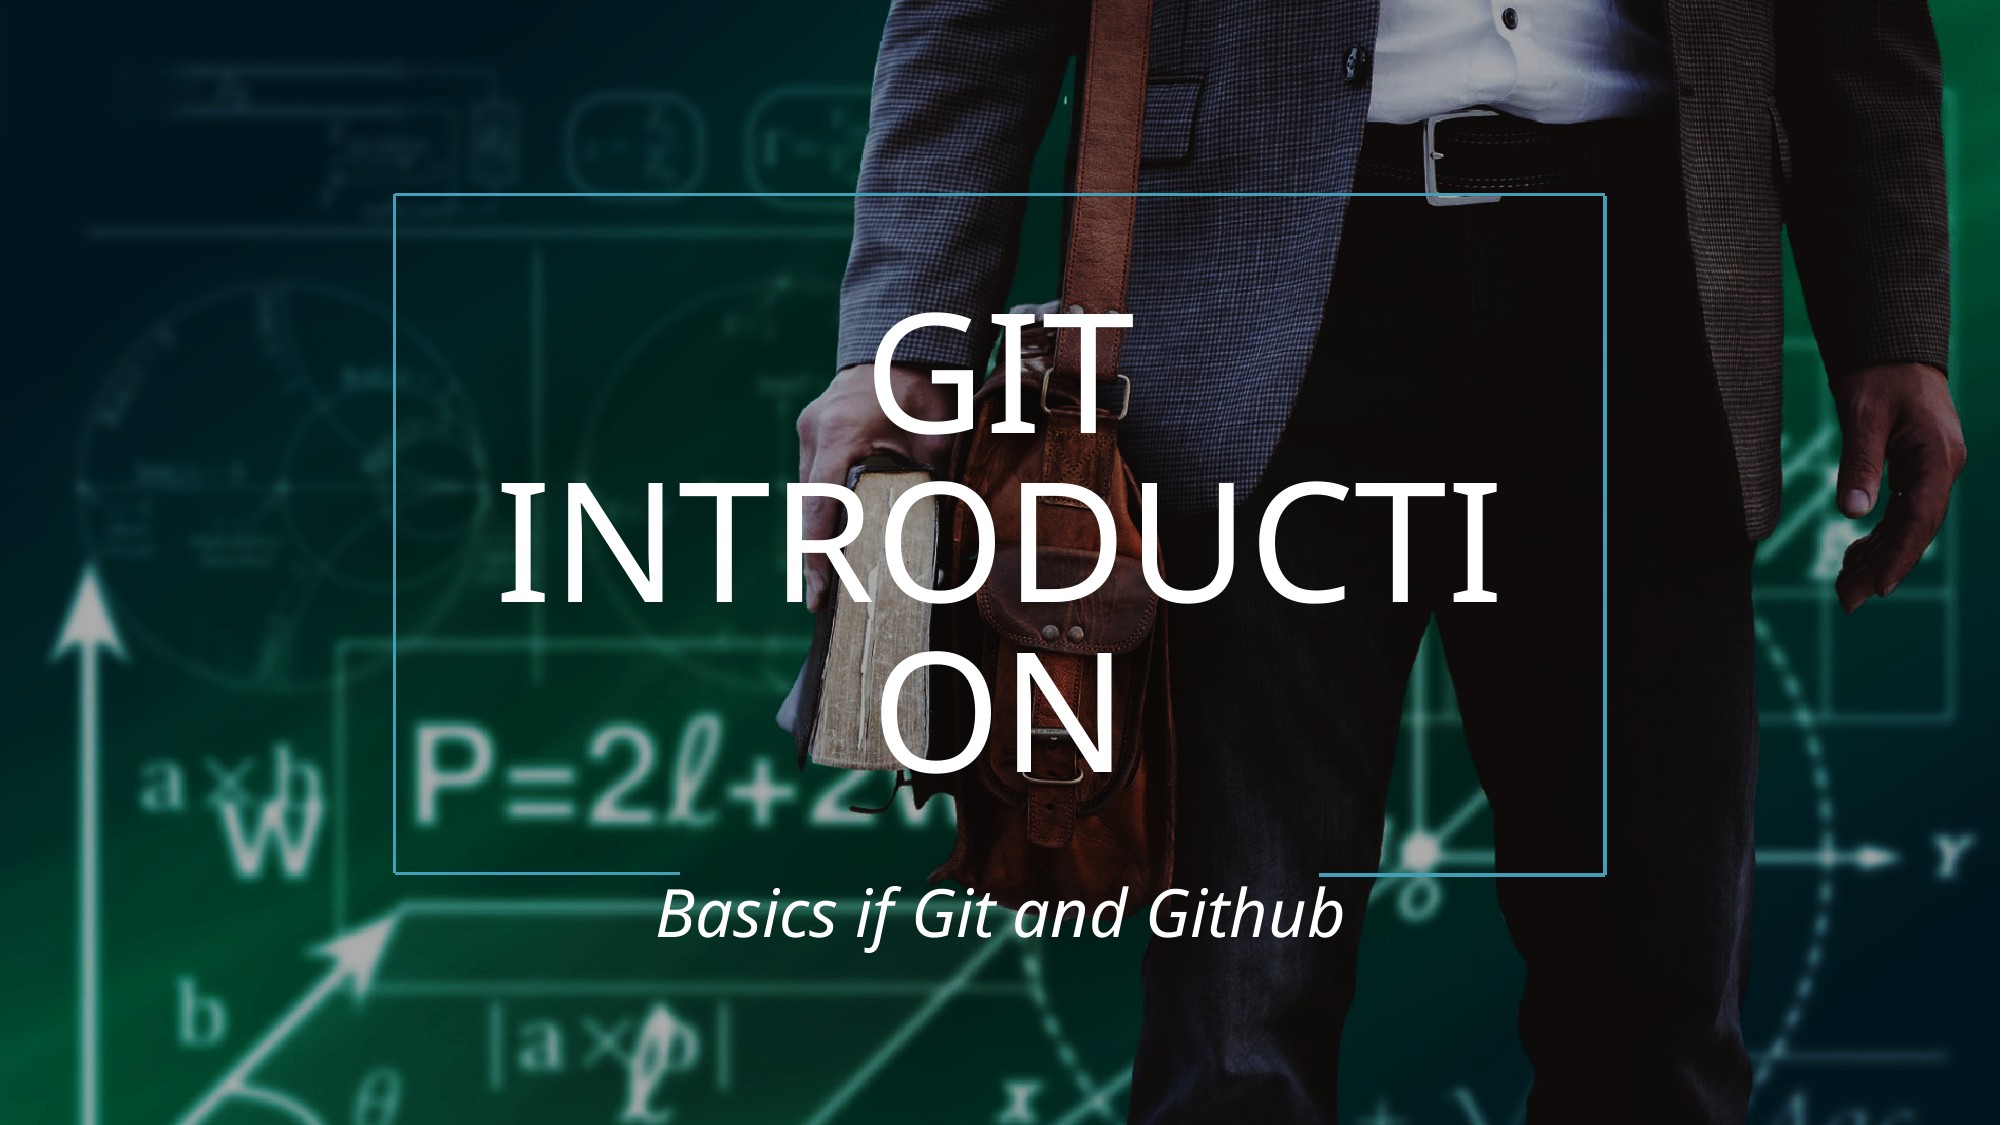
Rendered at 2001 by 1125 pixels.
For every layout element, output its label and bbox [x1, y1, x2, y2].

text_box [394, 194, 1606, 875]
picture [0, 0, 2000, 1125]
